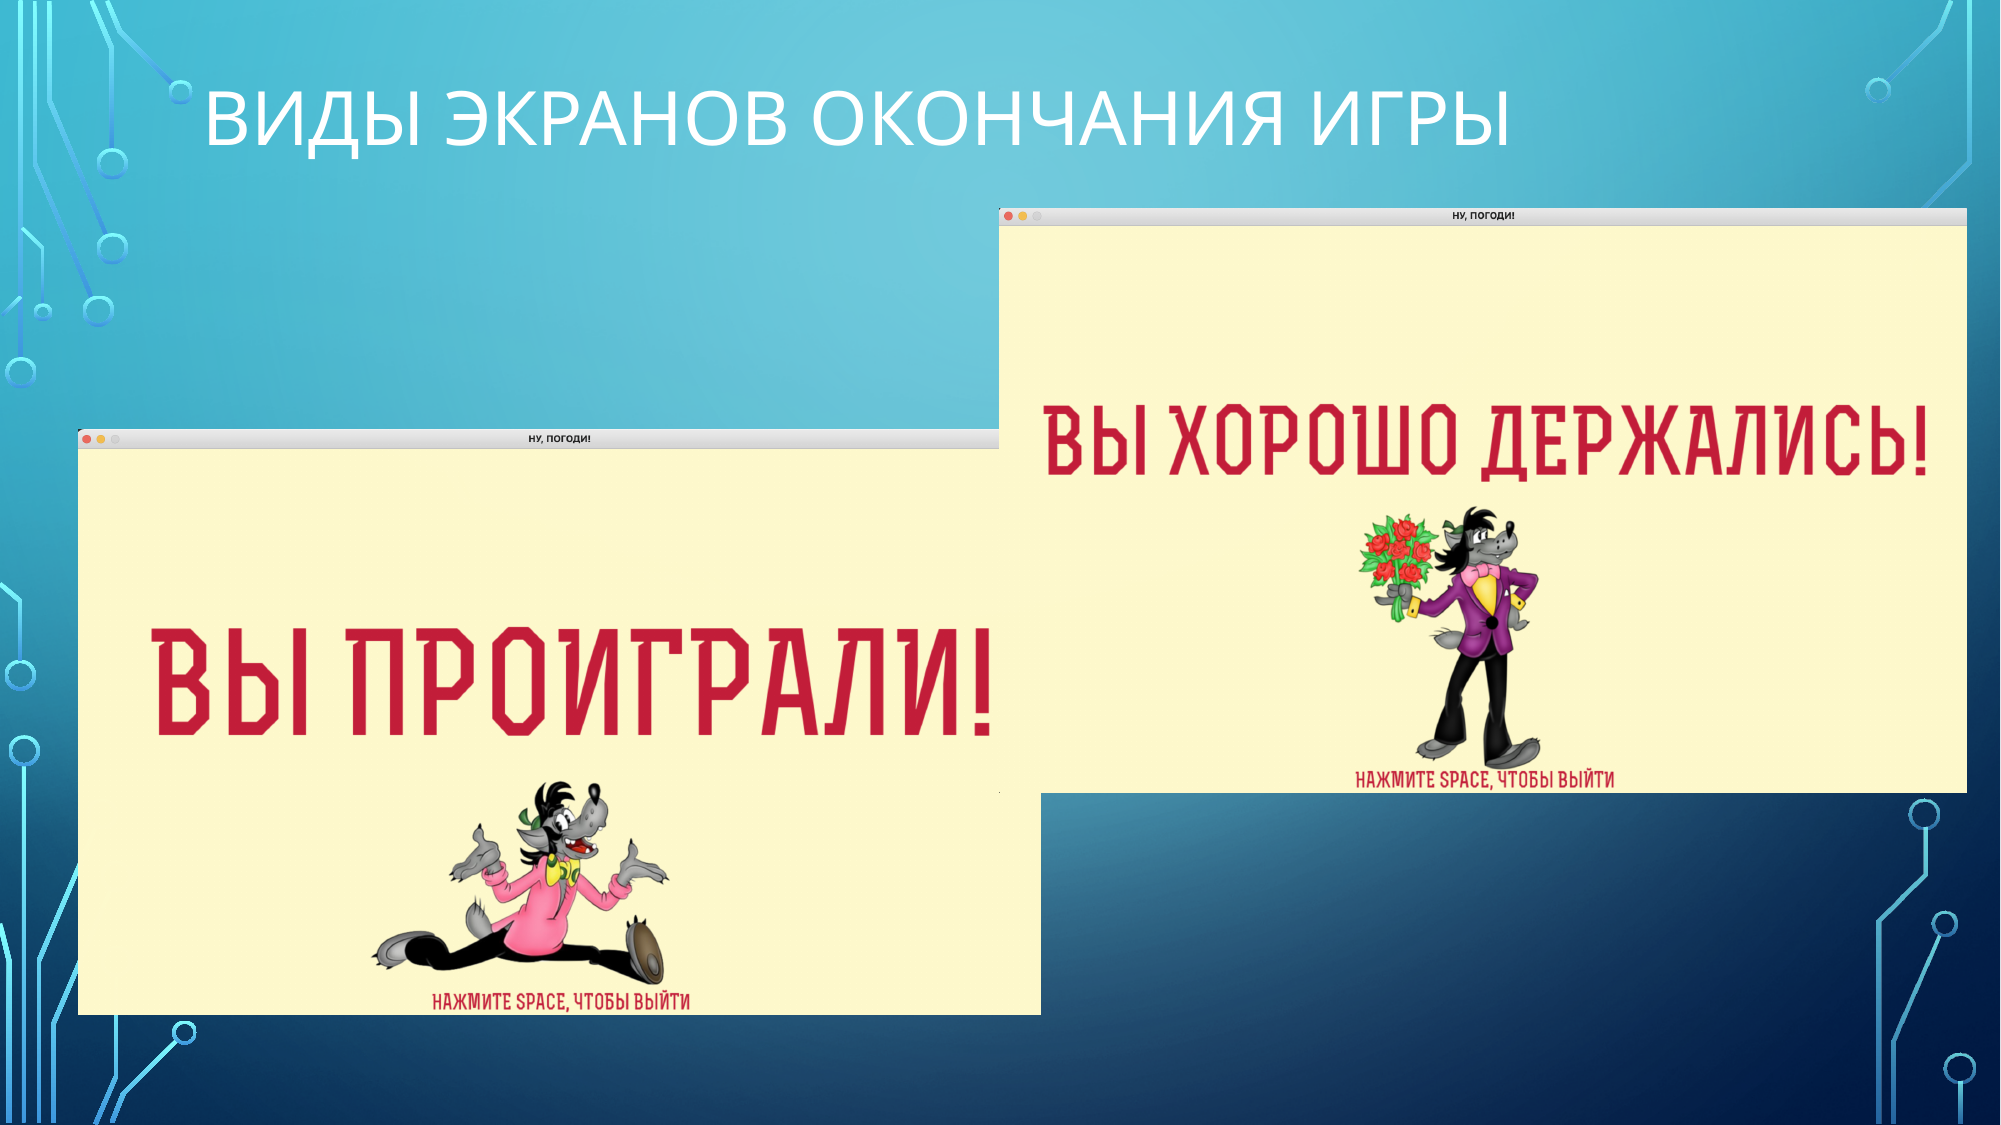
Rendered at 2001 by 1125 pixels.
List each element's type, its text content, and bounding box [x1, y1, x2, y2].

picture [77, 207, 1967, 1015]
title ВИДЫ ЭКРАНОВ ОКОНЧАНИЯ ИГРЫ [187, 0, 1813, 243]
